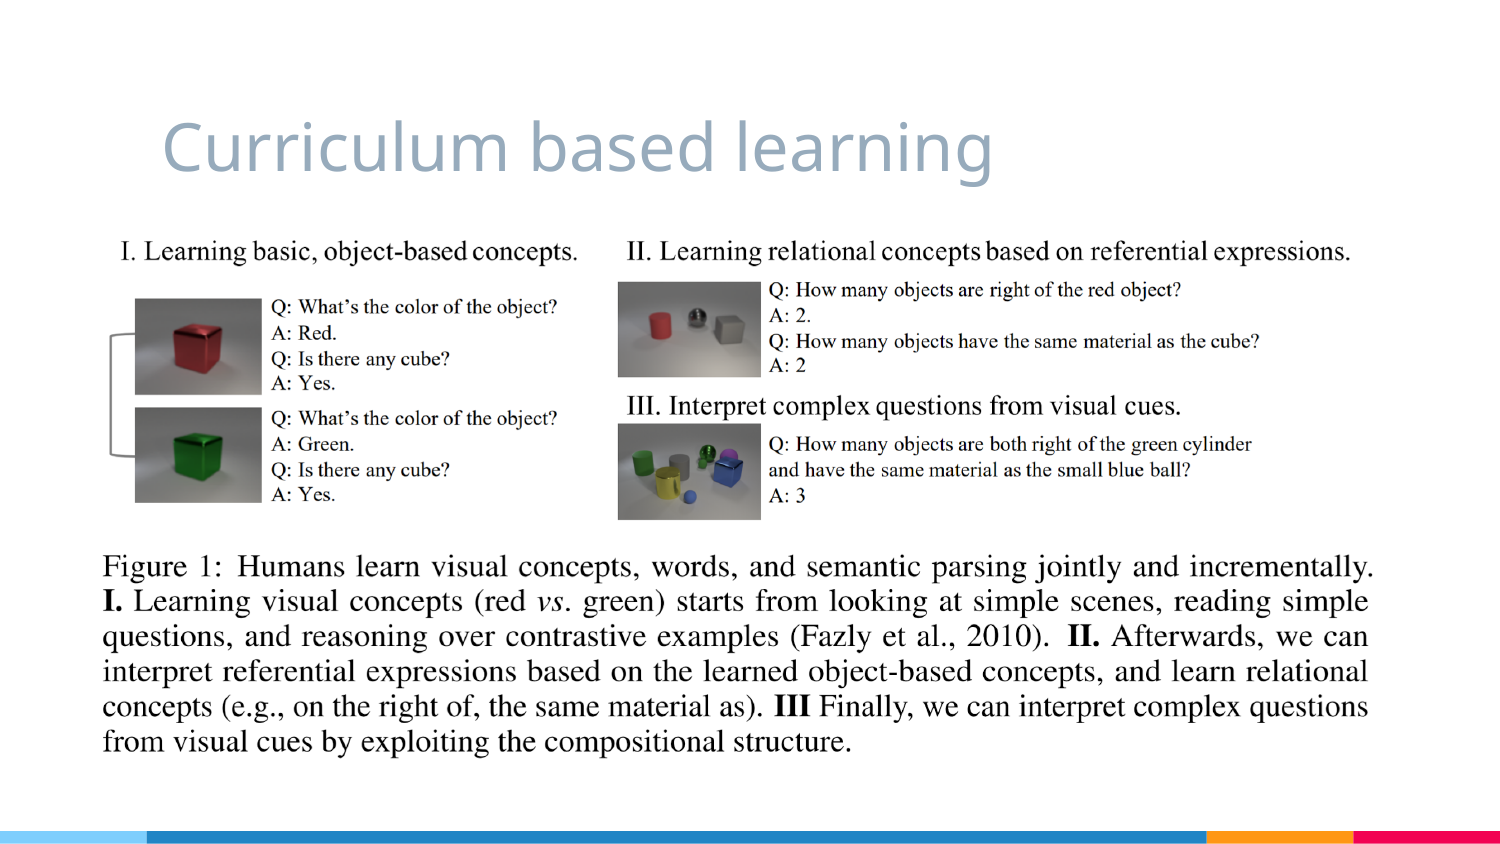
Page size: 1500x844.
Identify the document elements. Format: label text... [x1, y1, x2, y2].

picture [37, 172, 1387, 774]
title Curriculum based learning [146, 58, 1207, 171]
